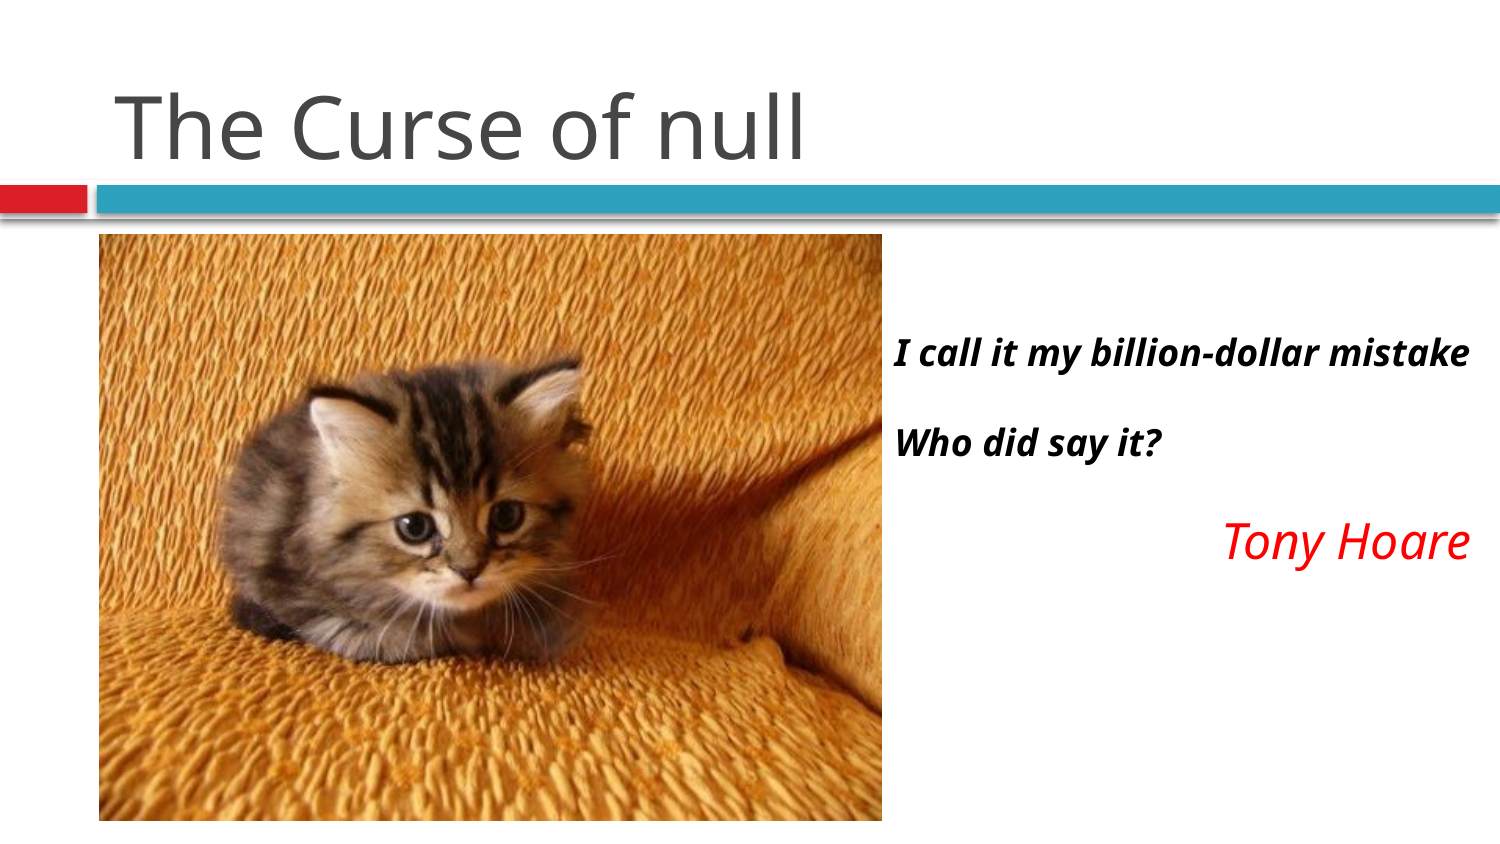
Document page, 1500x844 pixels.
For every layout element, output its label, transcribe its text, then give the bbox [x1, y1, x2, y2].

text_box I call it my billion-dollar mistake Who did say it? Tony Hoare [887, 321, 1487, 577]
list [99, 234, 882, 821]
title The Curse of null [99, 19, 1438, 185]
